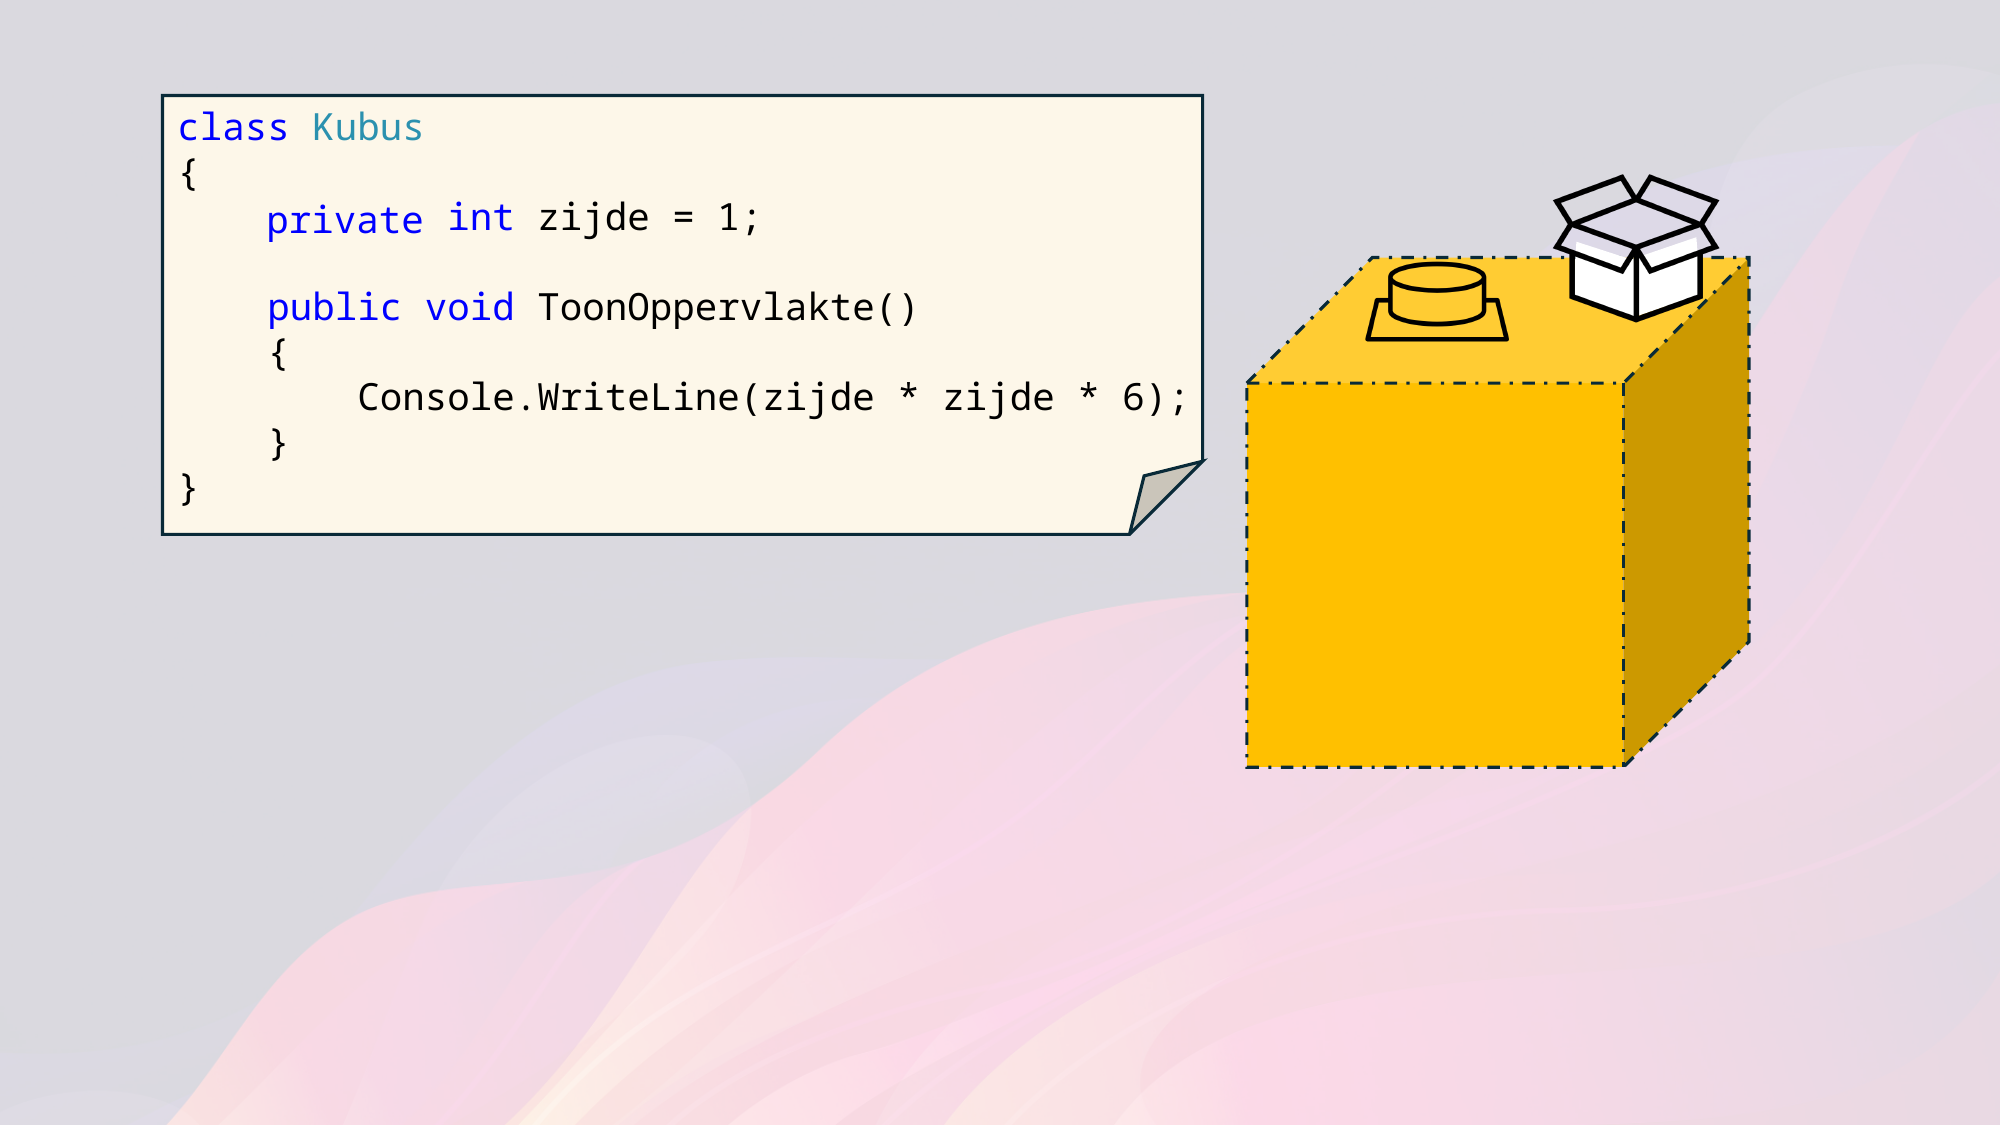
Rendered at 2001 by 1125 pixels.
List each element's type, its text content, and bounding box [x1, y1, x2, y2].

text_box class Kubus { int zijde = 1; public void ToonOppervlakte() { Console.WriteLine(zijde * zijde * 6); } } [162, 95, 1235, 516]
text_box [1745, 632, 1751, 646]
text_box [1747, 391, 1751, 405]
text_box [1534, 161, 1738, 328]
text_box [1672, 328, 1681, 335]
text_box [1747, 460, 1751, 474]
text_box private [251, 188, 440, 248]
text_box [1270, 348, 1282, 360]
text_box [1747, 426, 1751, 439]
text_box [1720, 658, 1732, 670]
text_box [1747, 357, 1751, 370]
text_box [1672, 707, 1684, 719]
text_box [1696, 683, 1708, 695]
text_box [1245, 371, 1635, 769]
picture [1359, 229, 1517, 357]
text_box [1747, 529, 1751, 543]
text_box [1747, 288, 1751, 302]
text_box [1747, 598, 1751, 611]
text_box [1294, 324, 1306, 336]
text_box [1648, 347, 1660, 359]
text_box [1747, 495, 1751, 508]
text_box [1747, 564, 1751, 577]
text_box [1745, 255, 1751, 267]
text_box [1738, 257, 1746, 266]
text_box [1318, 300, 1330, 312]
text_box [160, 93, 1205, 536]
text_box [1253, 257, 1675, 384]
text_box [1647, 731, 1659, 743]
text_box [1343, 275, 1355, 287]
text_box [1747, 323, 1751, 336]
